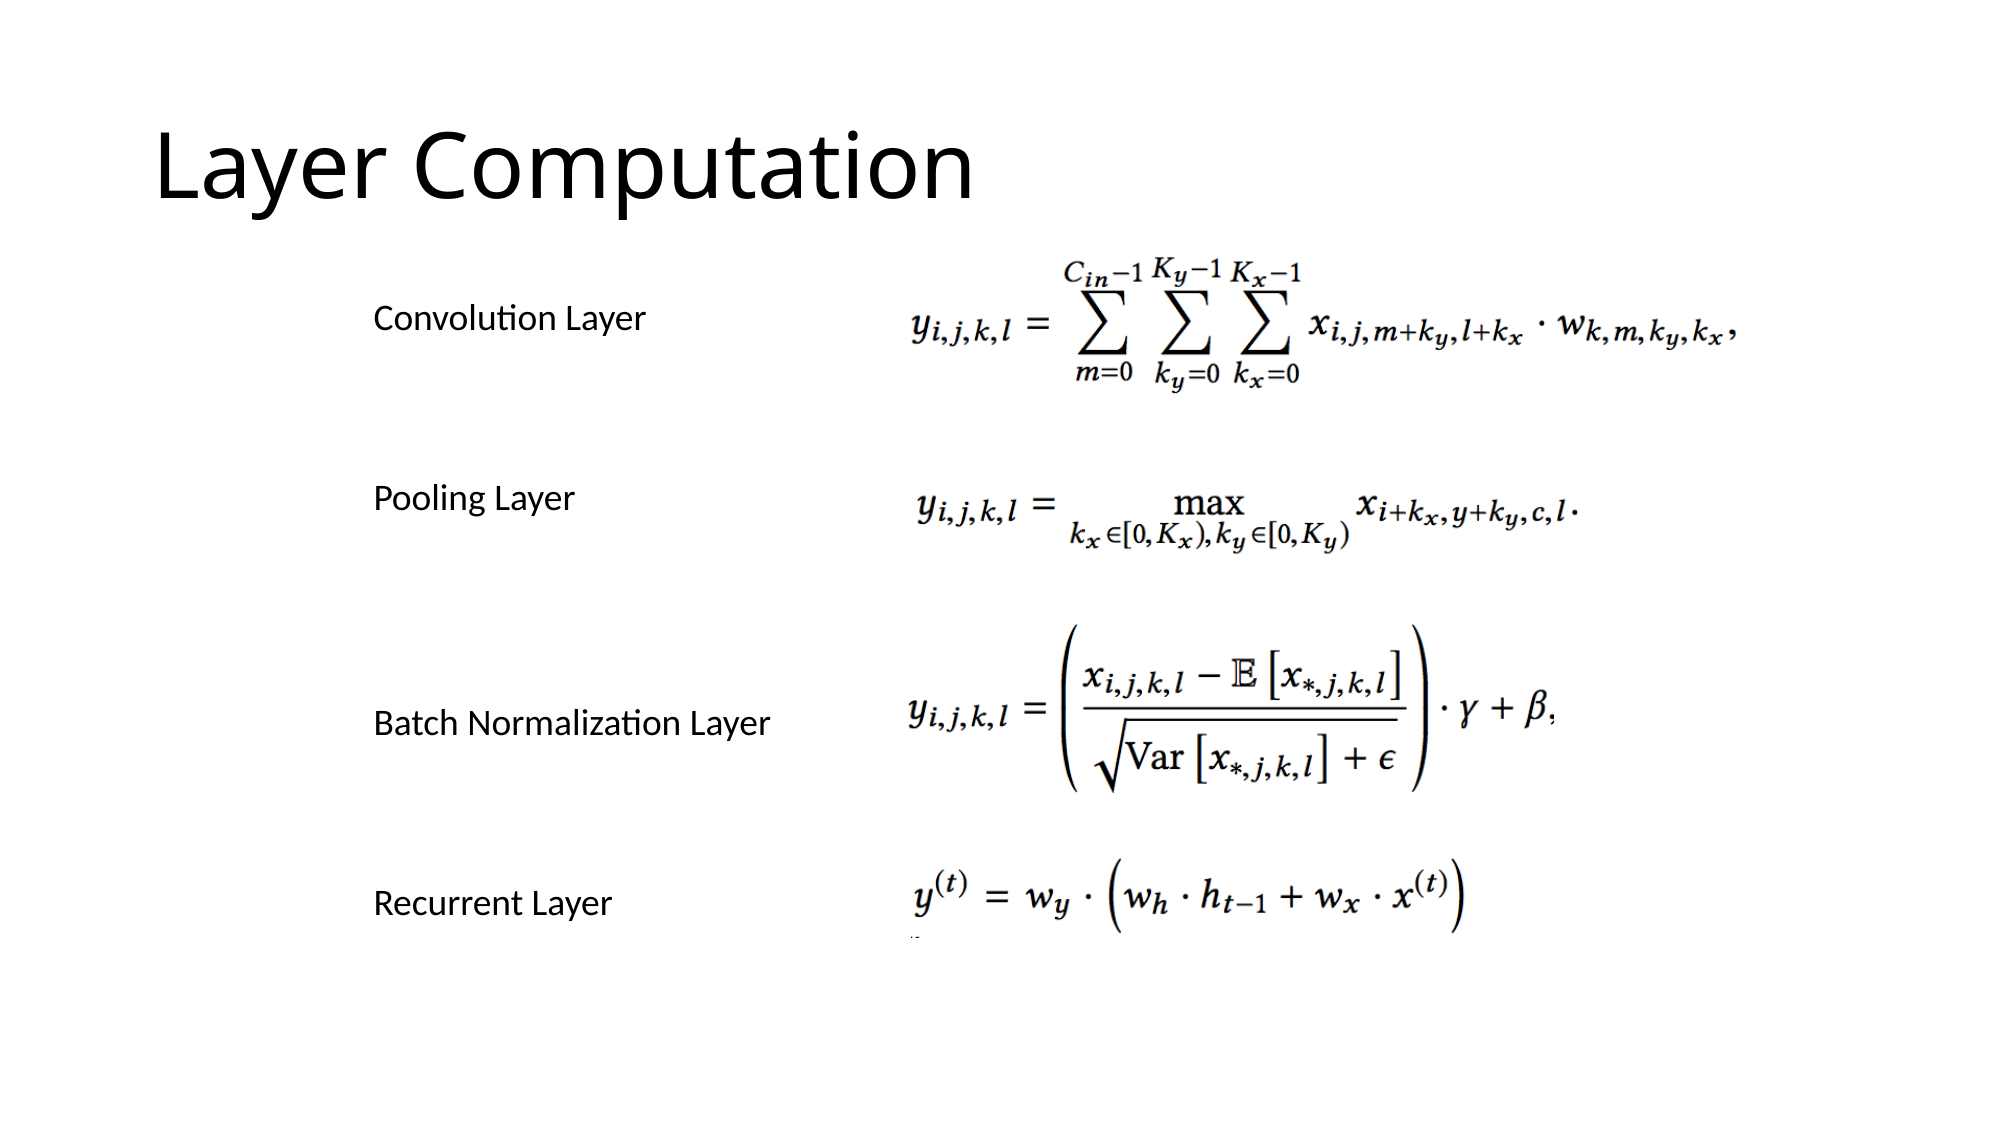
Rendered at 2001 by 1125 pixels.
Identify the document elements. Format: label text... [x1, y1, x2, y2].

text_box Convolution Layer Pooling Layer Batch Normalization Layer Recurrent Layer [358, 286, 805, 931]
picture [875, 249, 1768, 411]
picture [875, 605, 1554, 814]
title Layer Computation [137, 59, 1863, 278]
picture [911, 856, 1481, 938]
picture [888, 442, 1603, 564]
